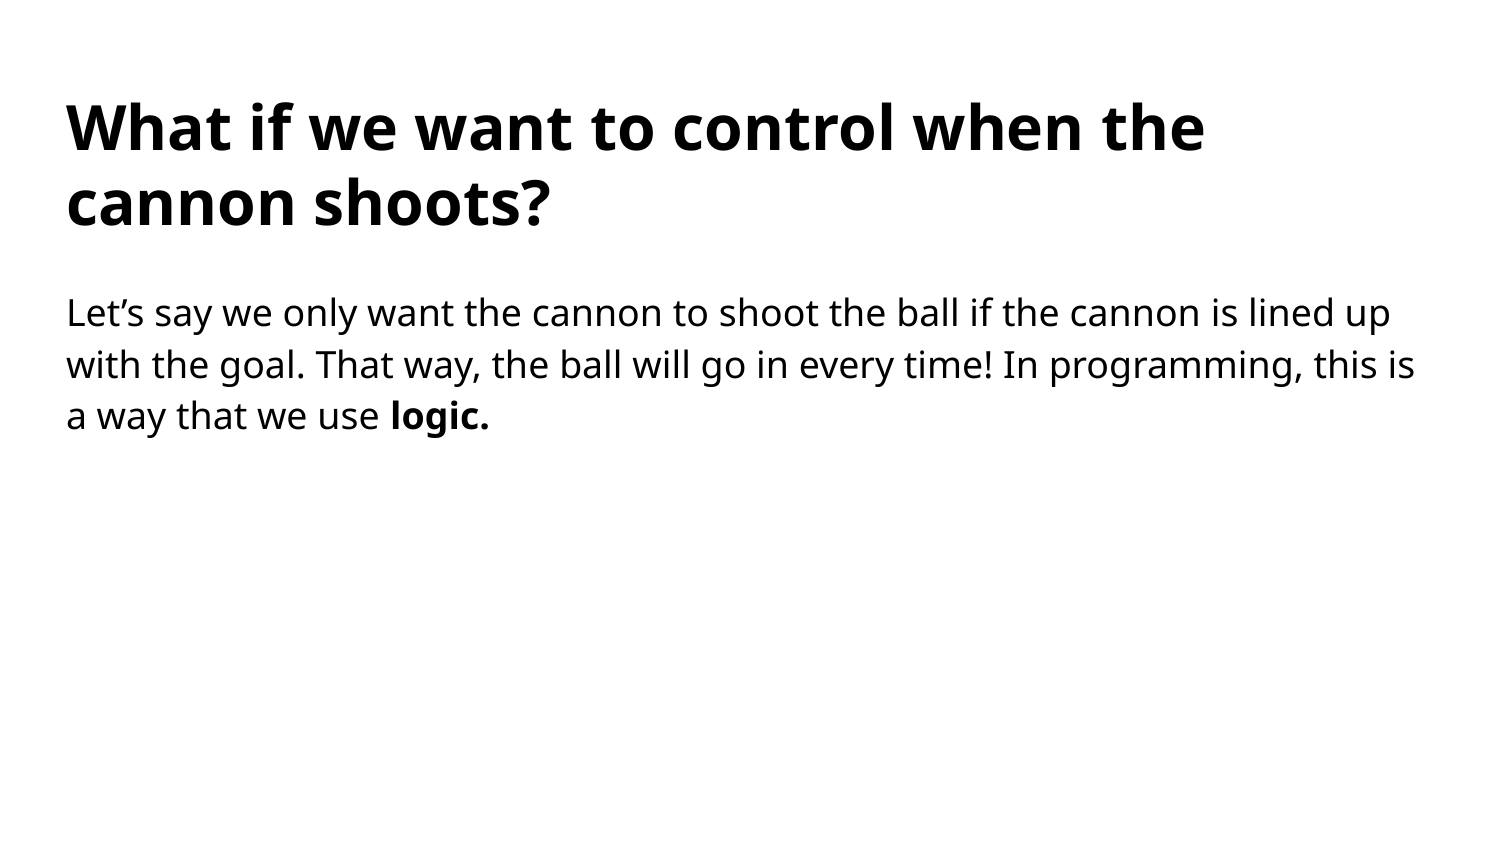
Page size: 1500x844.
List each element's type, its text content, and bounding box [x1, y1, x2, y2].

title What if we want to control when the cannon shoots? [51, 72, 1449, 176]
list Let’s say we only want the cannon to shoot the ball if the cannon is lined up with the goal. That way, the ball will go in every time! In programming, this is a way that we use logic. [51, 189, 1449, 750]
